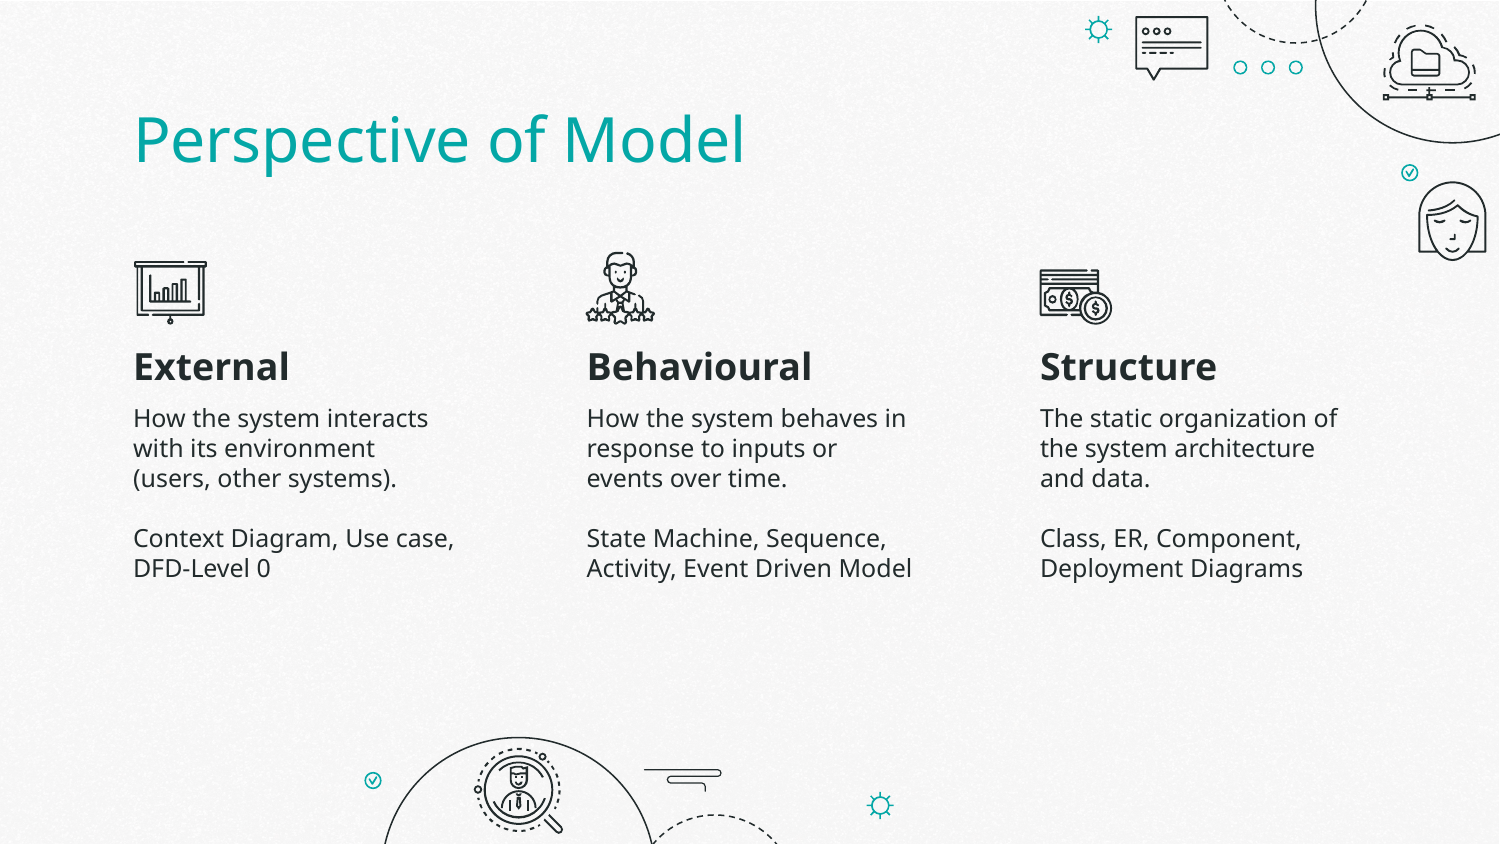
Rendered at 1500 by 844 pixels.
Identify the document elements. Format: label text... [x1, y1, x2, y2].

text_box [1039, 269, 1113, 325]
subtitle Structure [1025, 322, 1382, 404]
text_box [133, 260, 208, 325]
title Perspective of Model [118, 85, 1382, 180]
subtitle The static organization of the system architecture and data. Class, ER, Component, Deployment Diagrams [1025, 404, 1382, 658]
subtitle How the system behaves in response to inputs or events over time. State Machine, Sequence, Activity, Event Driven Model [571, 387, 929, 658]
subtitle External [118, 322, 475, 387]
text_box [585, 251, 656, 325]
subtitle Behavioural [571, 322, 929, 387]
subtitle How the system interacts with its environment (users, other systems). Context Diagram, Use case, DFD-Level 0 [118, 387, 475, 658]
